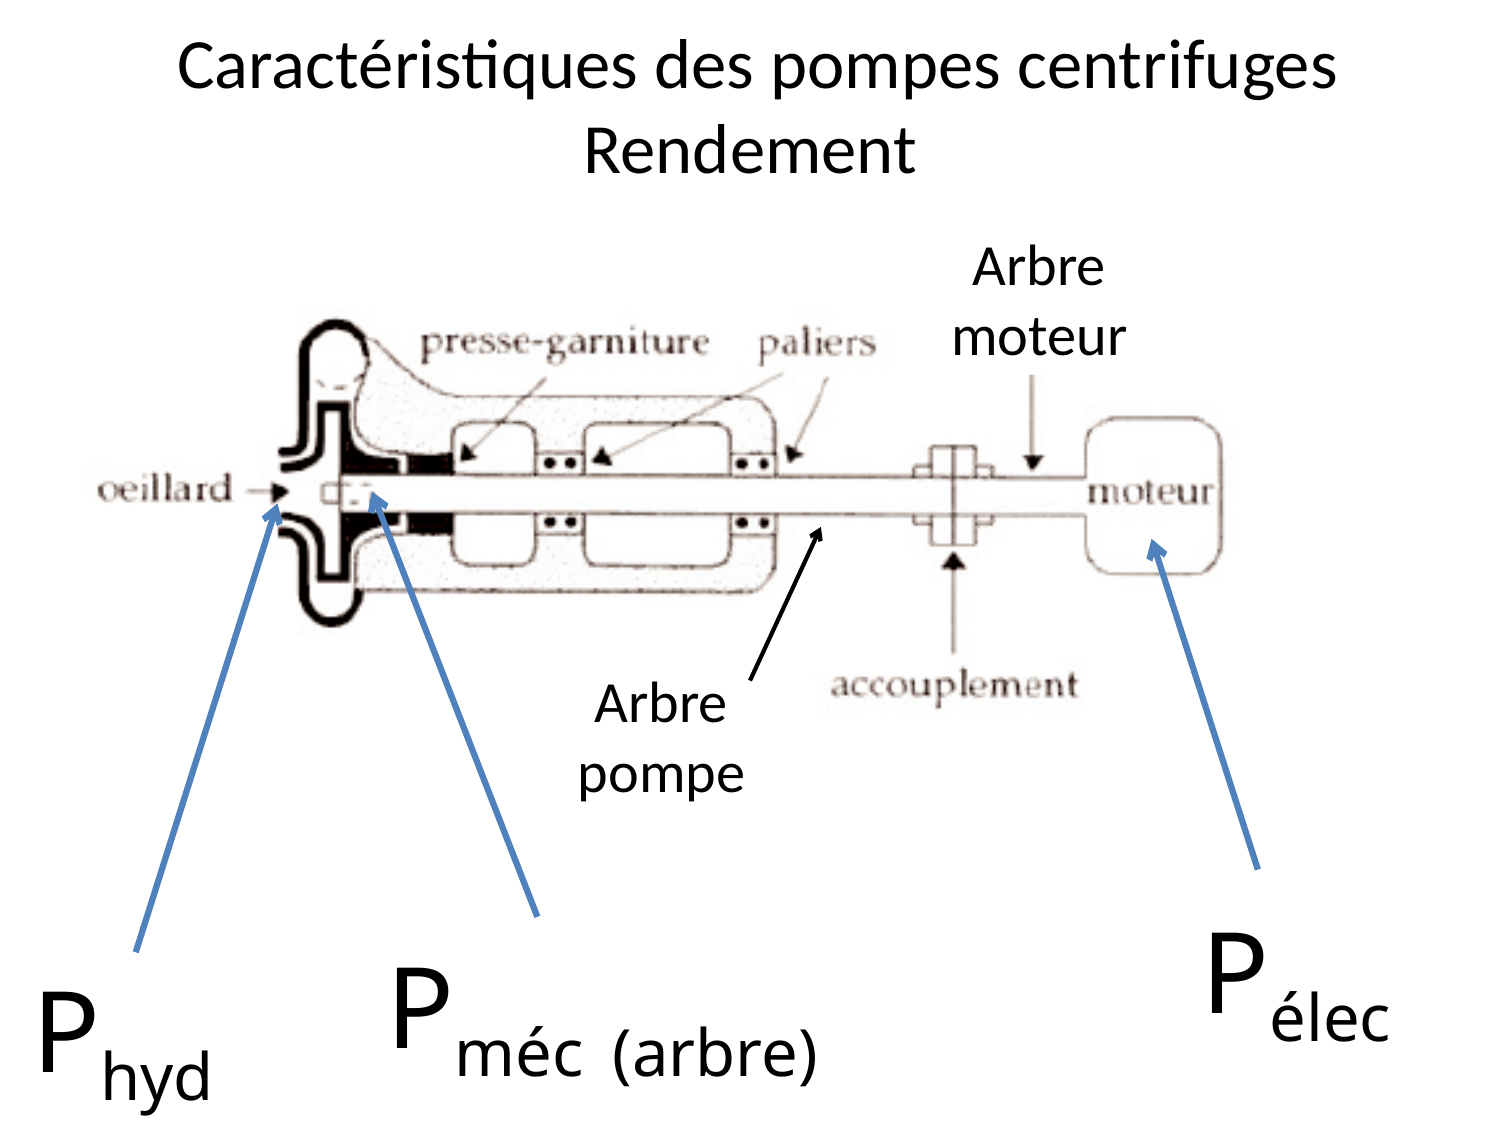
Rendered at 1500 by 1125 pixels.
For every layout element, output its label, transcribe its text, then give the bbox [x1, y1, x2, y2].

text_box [135, 503, 278, 953]
picture [52, 278, 1296, 773]
text_box Arbre moteur [903, 219, 1176, 277]
text_box Pméc (arbre) [371, 928, 857, 1098]
text_box Arbre pompe [541, 781, 798, 812]
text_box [749, 526, 822, 681]
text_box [371, 491, 538, 918]
text_box Phyd [17, 952, 278, 1121]
title Caractéristiques des pompes centrifuges Rendement [29, 8, 1488, 197]
text_box Pélec [1187, 893, 1412, 1062]
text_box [1151, 538, 1259, 870]
